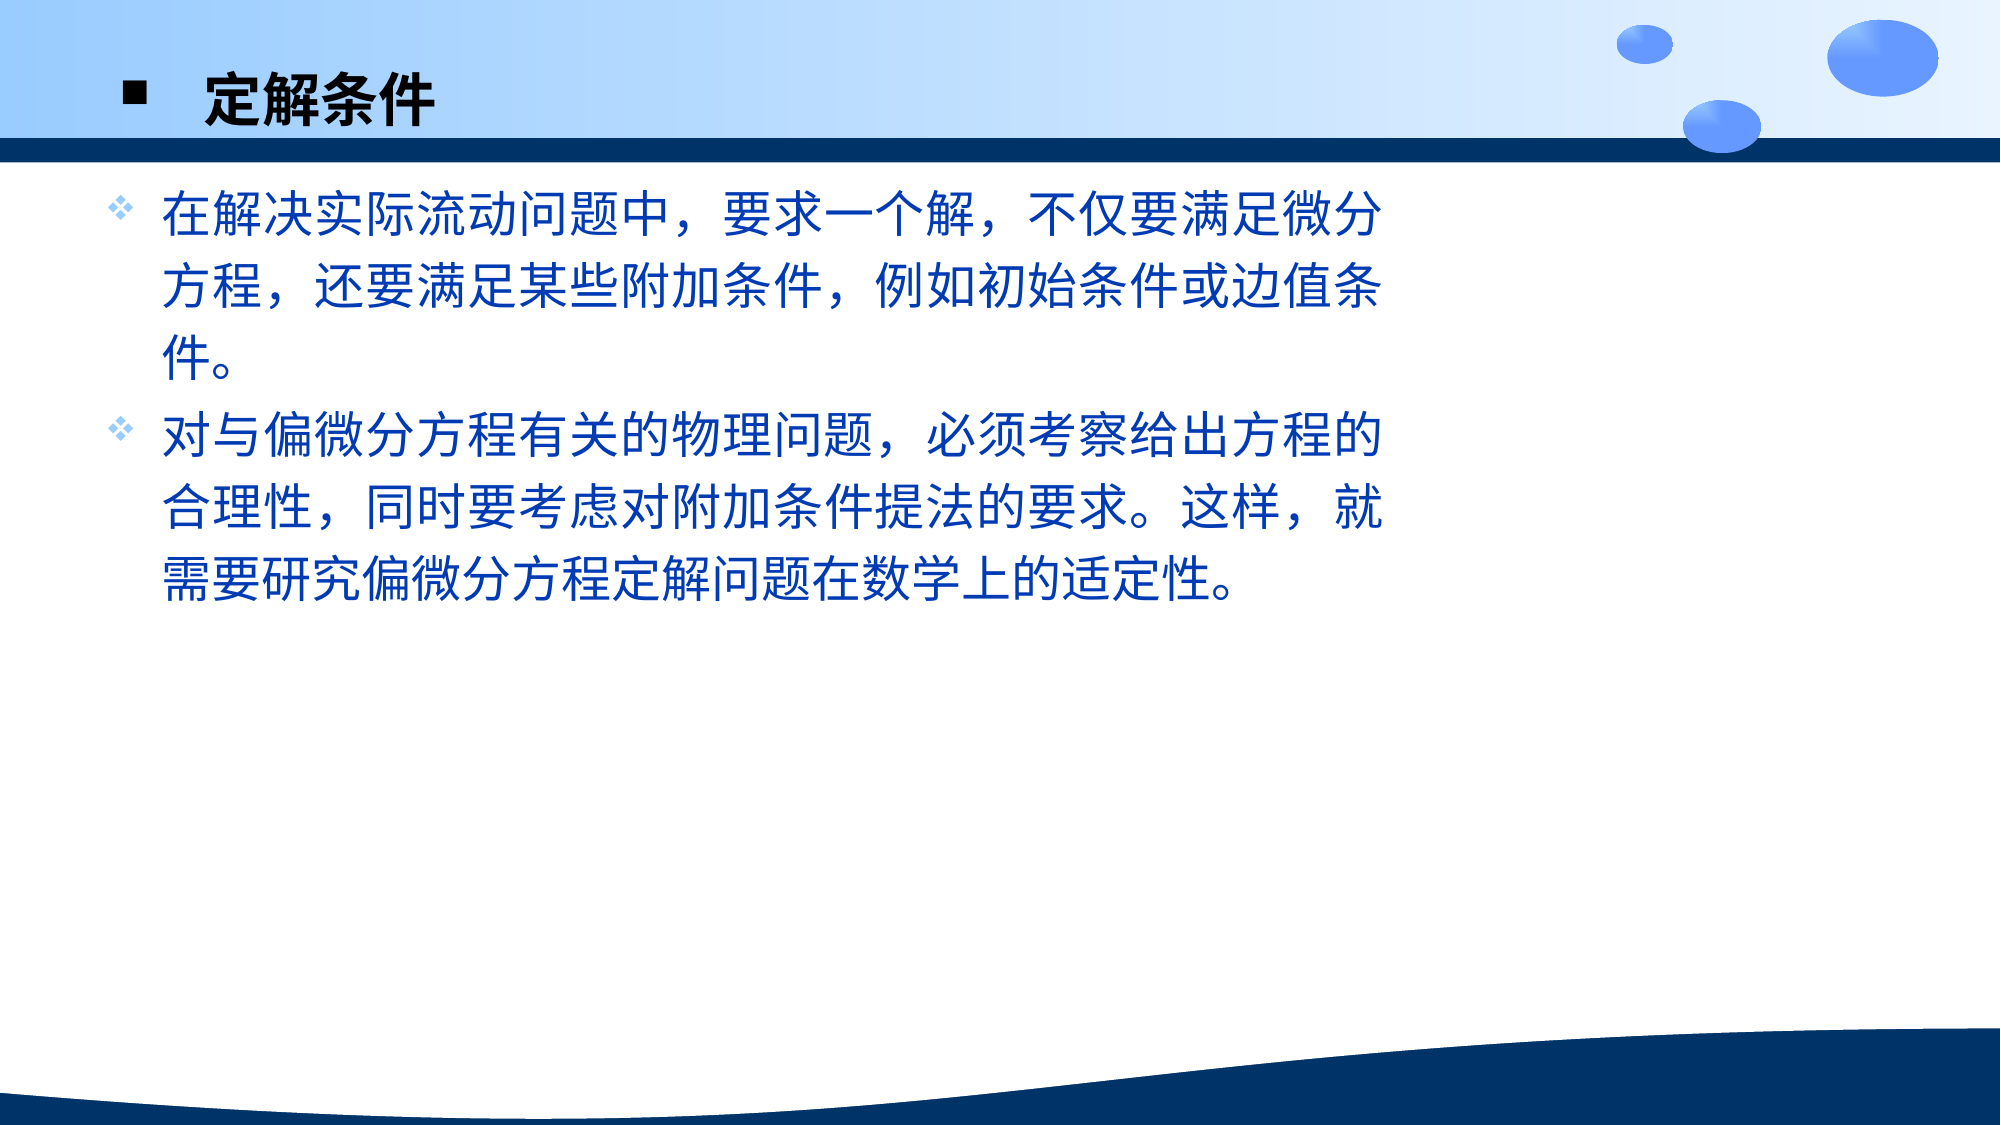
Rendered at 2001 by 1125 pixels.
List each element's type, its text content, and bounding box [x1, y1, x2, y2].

text_box 在解决实际流动问题中，要求一个解，不仅要满足微分方程，还要满足某些附加条件，例如初始条件或边值条件。 对与偏微分方程有关的物理问题，必须考察给出方程的合理性，同时要考虑对附加条件提法的要求。这样，就需要研究偏微分方程定解问题在数学上的适定性。 [90, 163, 1399, 683]
text_box 定解条件 [104, 41, 507, 141]
